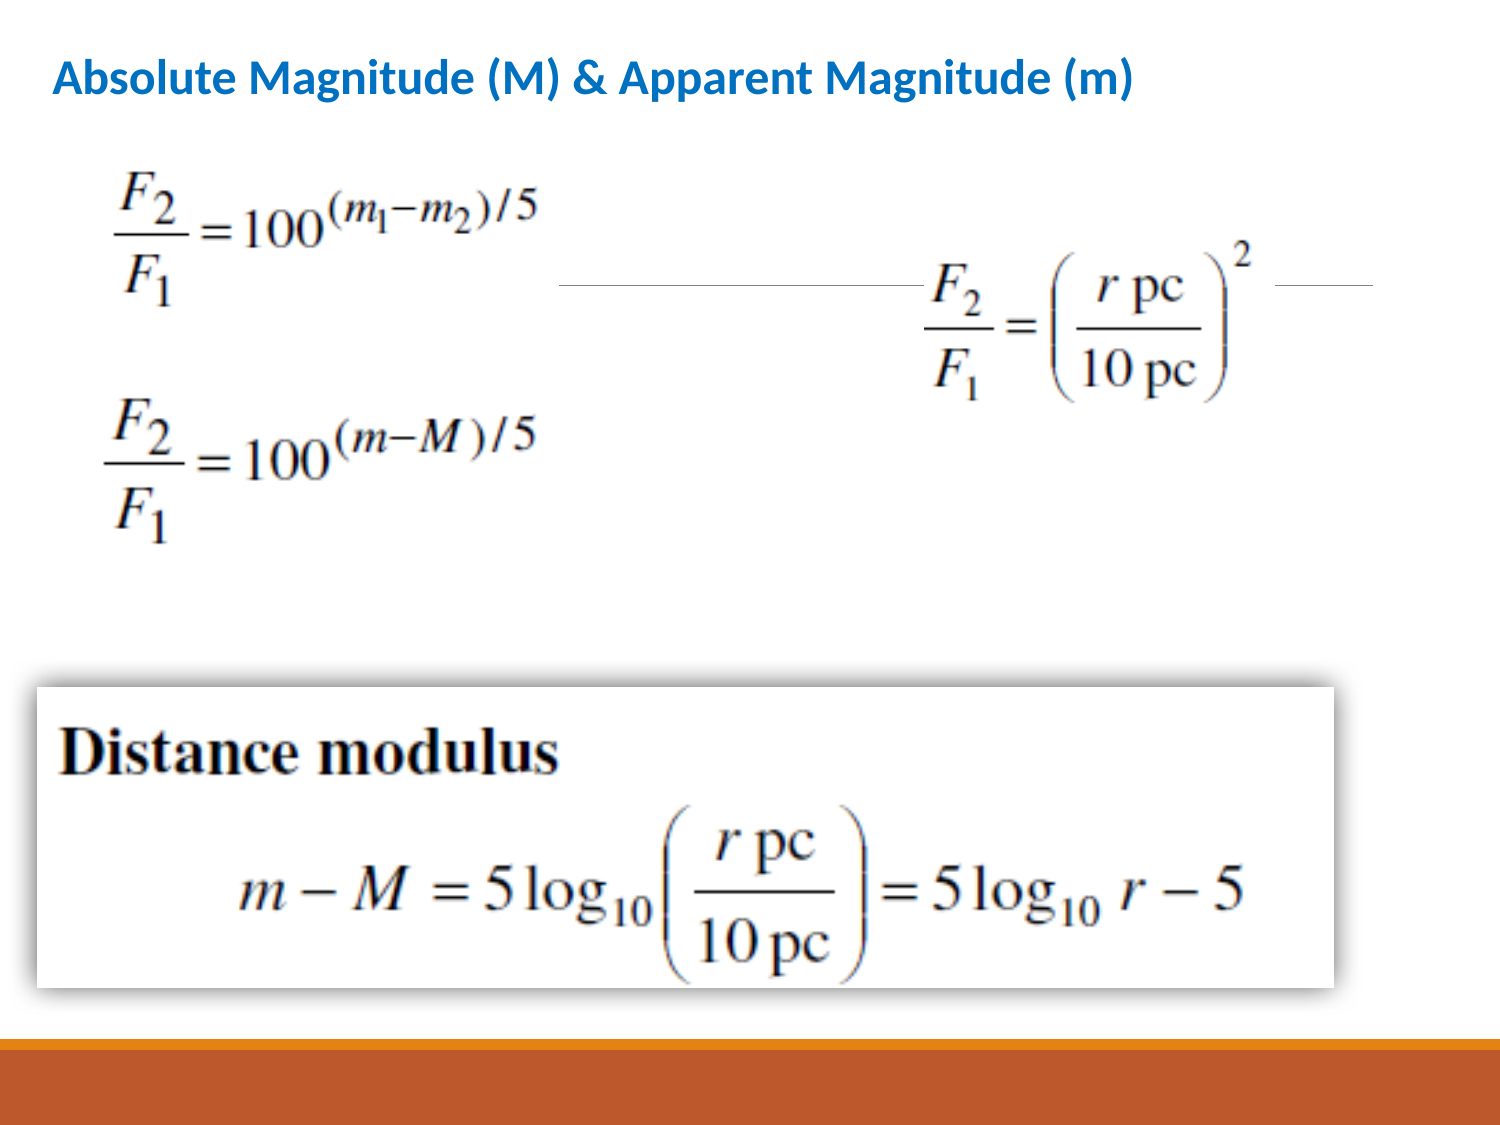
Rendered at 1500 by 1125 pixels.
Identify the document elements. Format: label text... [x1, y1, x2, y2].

picture [36, 686, 1335, 988]
picture [91, 149, 559, 320]
text_box Absolute Magnitude (M) & Apparent Magnitude (m) [37, 37, 1375, 113]
picture [924, 233, 1276, 414]
picture [86, 374, 559, 557]
